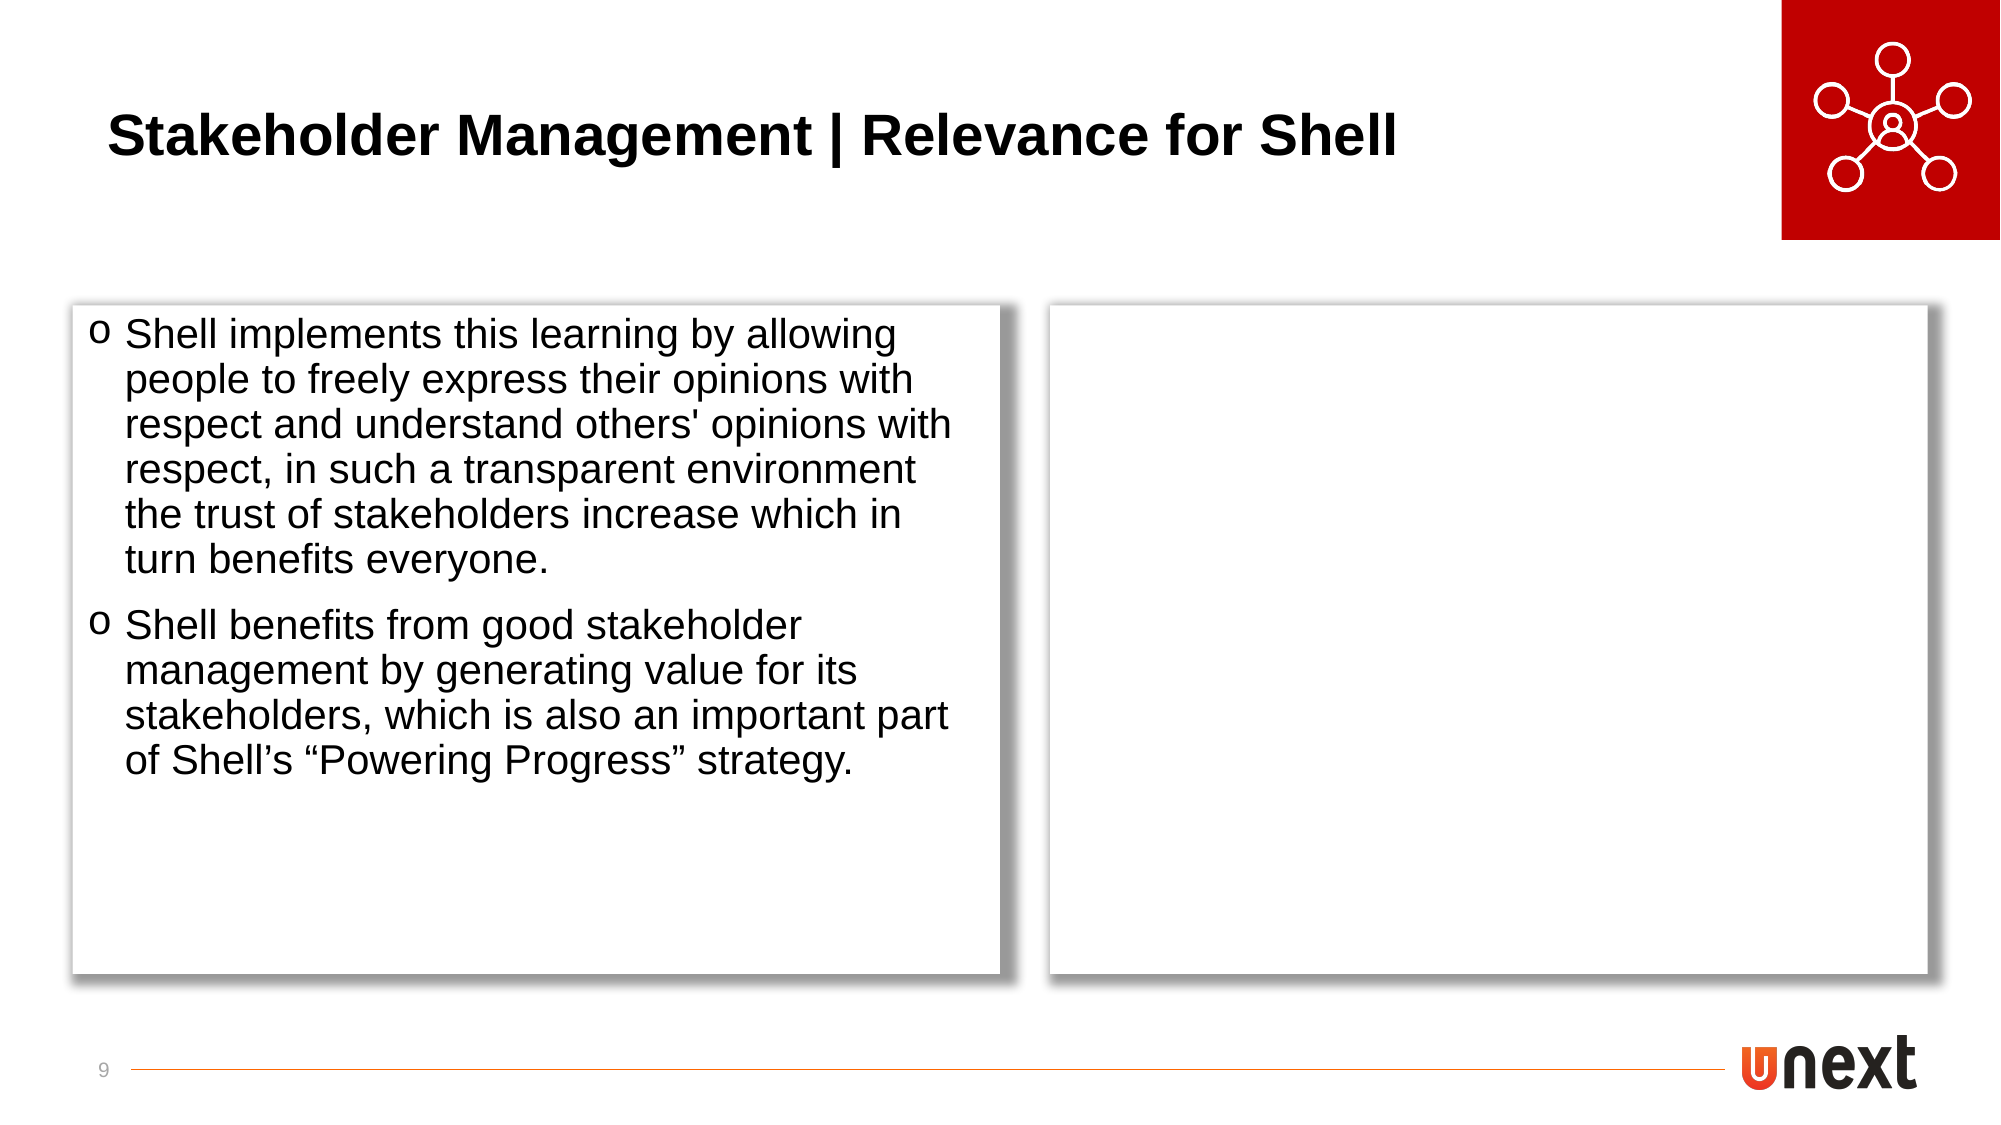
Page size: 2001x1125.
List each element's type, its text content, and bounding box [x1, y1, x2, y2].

picture [1795, 19, 1990, 214]
title Stakeholder Management | Relevance for Shell [76, 78, 1795, 196]
text_box [1781, 0, 2000, 241]
picture [1742, 1035, 1917, 1090]
slide_number 9 [48, 1047, 110, 1091]
text_box Shell implements this learning by allowing people to freely express their opinions with respect and understand others' opinions with respect, in such a transparent environment the trust of stakeholders increase which in turn benefits everyone. Shell benefits from good stakeholder management by generating value for its stakeholders, which is also an important part of Shell’s “Powering Progress” strategy. [72, 305, 1000, 974]
text_box [1050, 305, 1928, 974]
